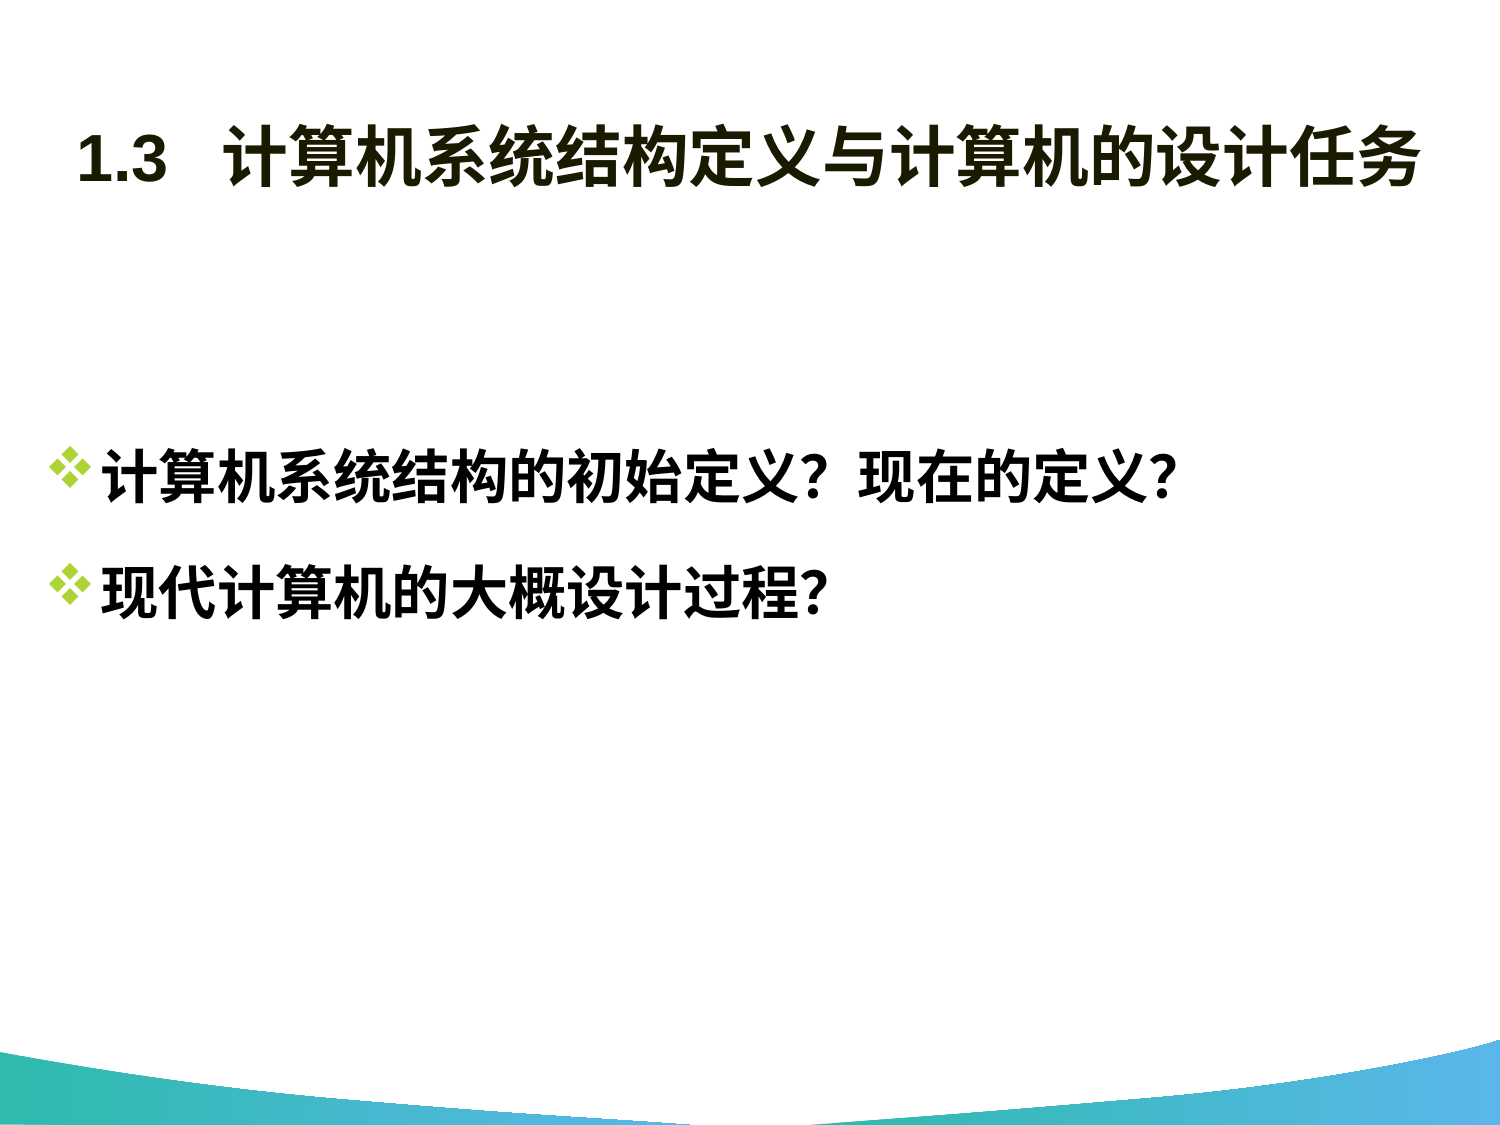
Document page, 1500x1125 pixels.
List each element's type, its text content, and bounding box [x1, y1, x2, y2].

list 计算机系统结构的初始定义？现在的定义？ 现代计算机的大概设计过程？ [29, 397, 1376, 749]
text_box 1.3 计算机系统结构定义与计算机的设计任务 [0, 78, 1500, 231]
